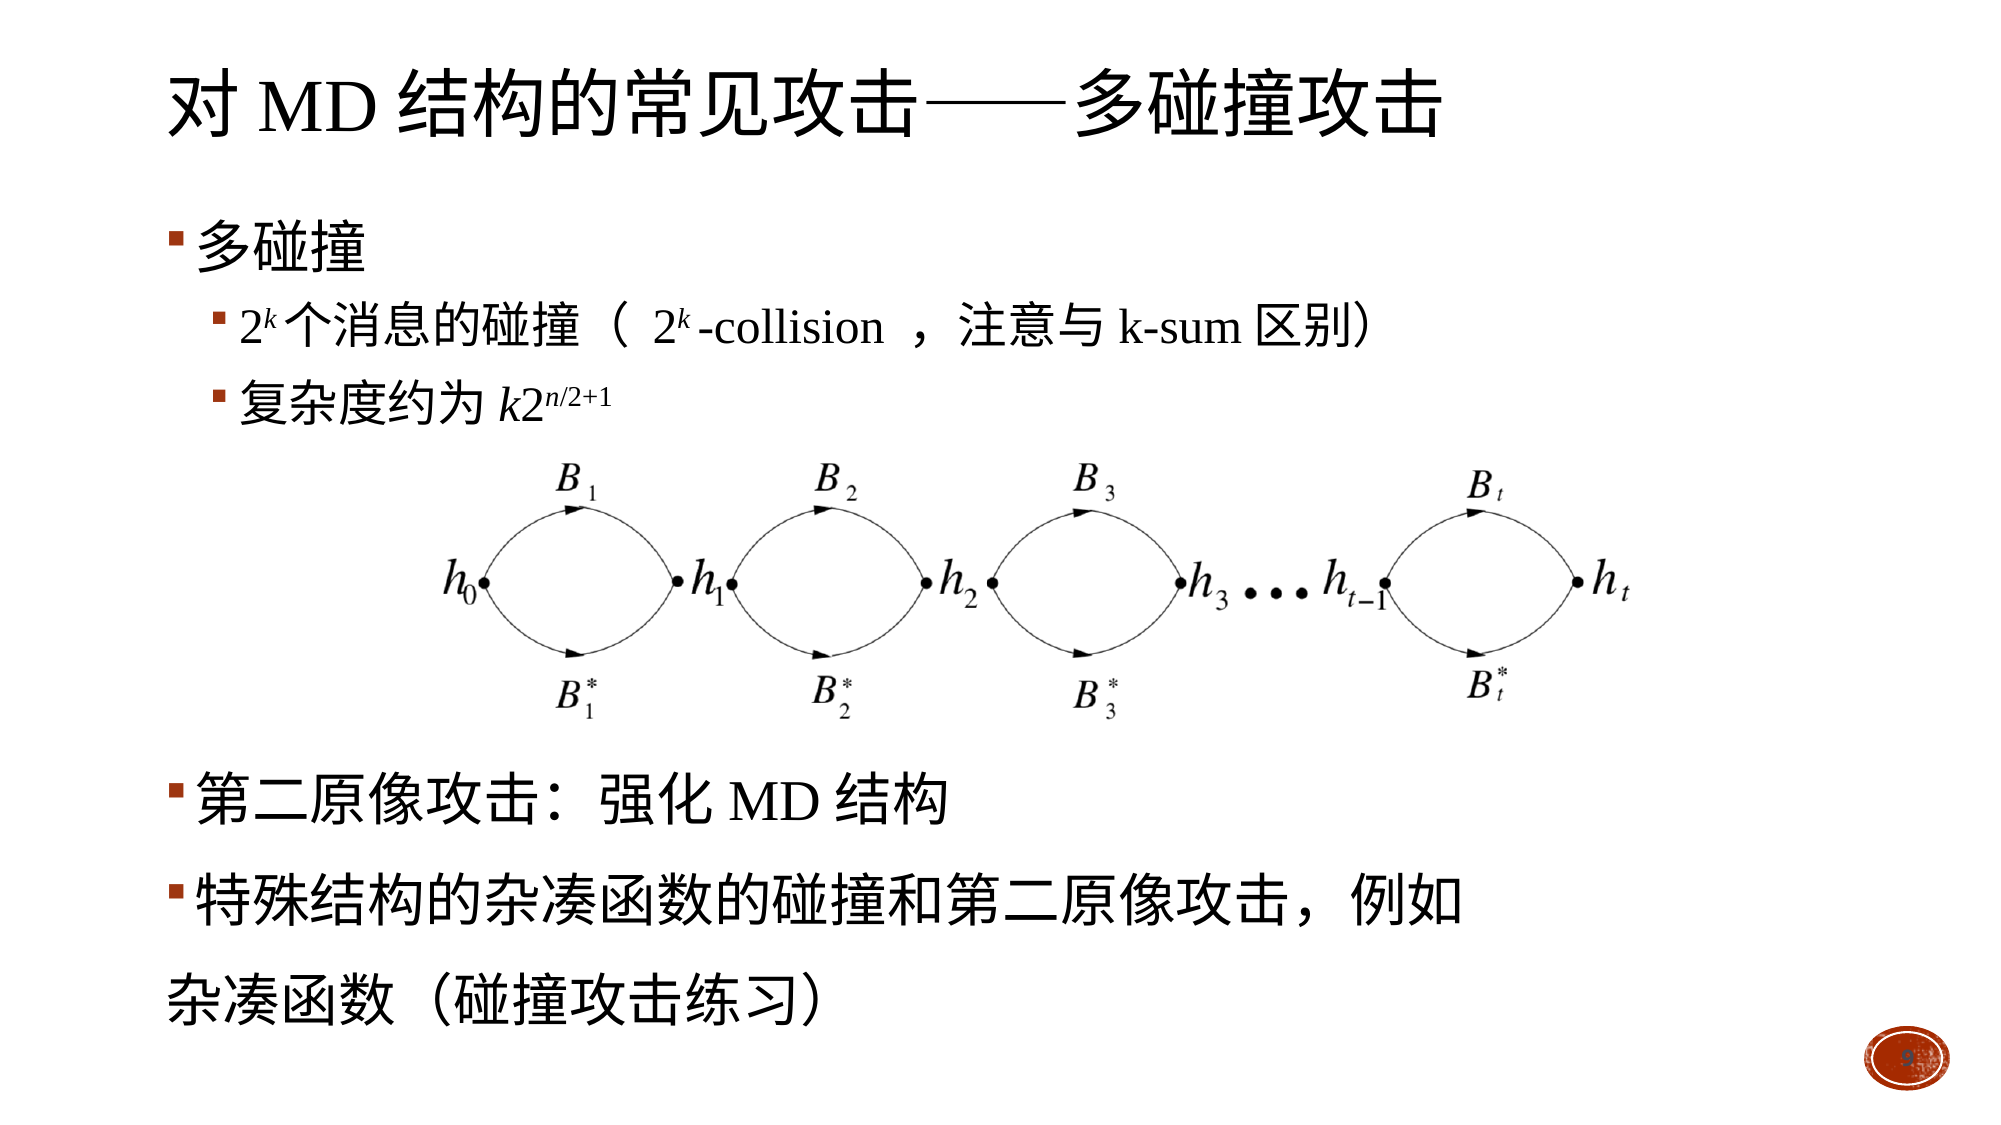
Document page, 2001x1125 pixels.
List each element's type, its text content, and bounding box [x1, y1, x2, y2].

picture [436, 453, 1636, 724]
slide_number 9 [1855, 1028, 1961, 1089]
title 对MD结构的常见攻击——多碰撞攻击 [150, 30, 1850, 184]
